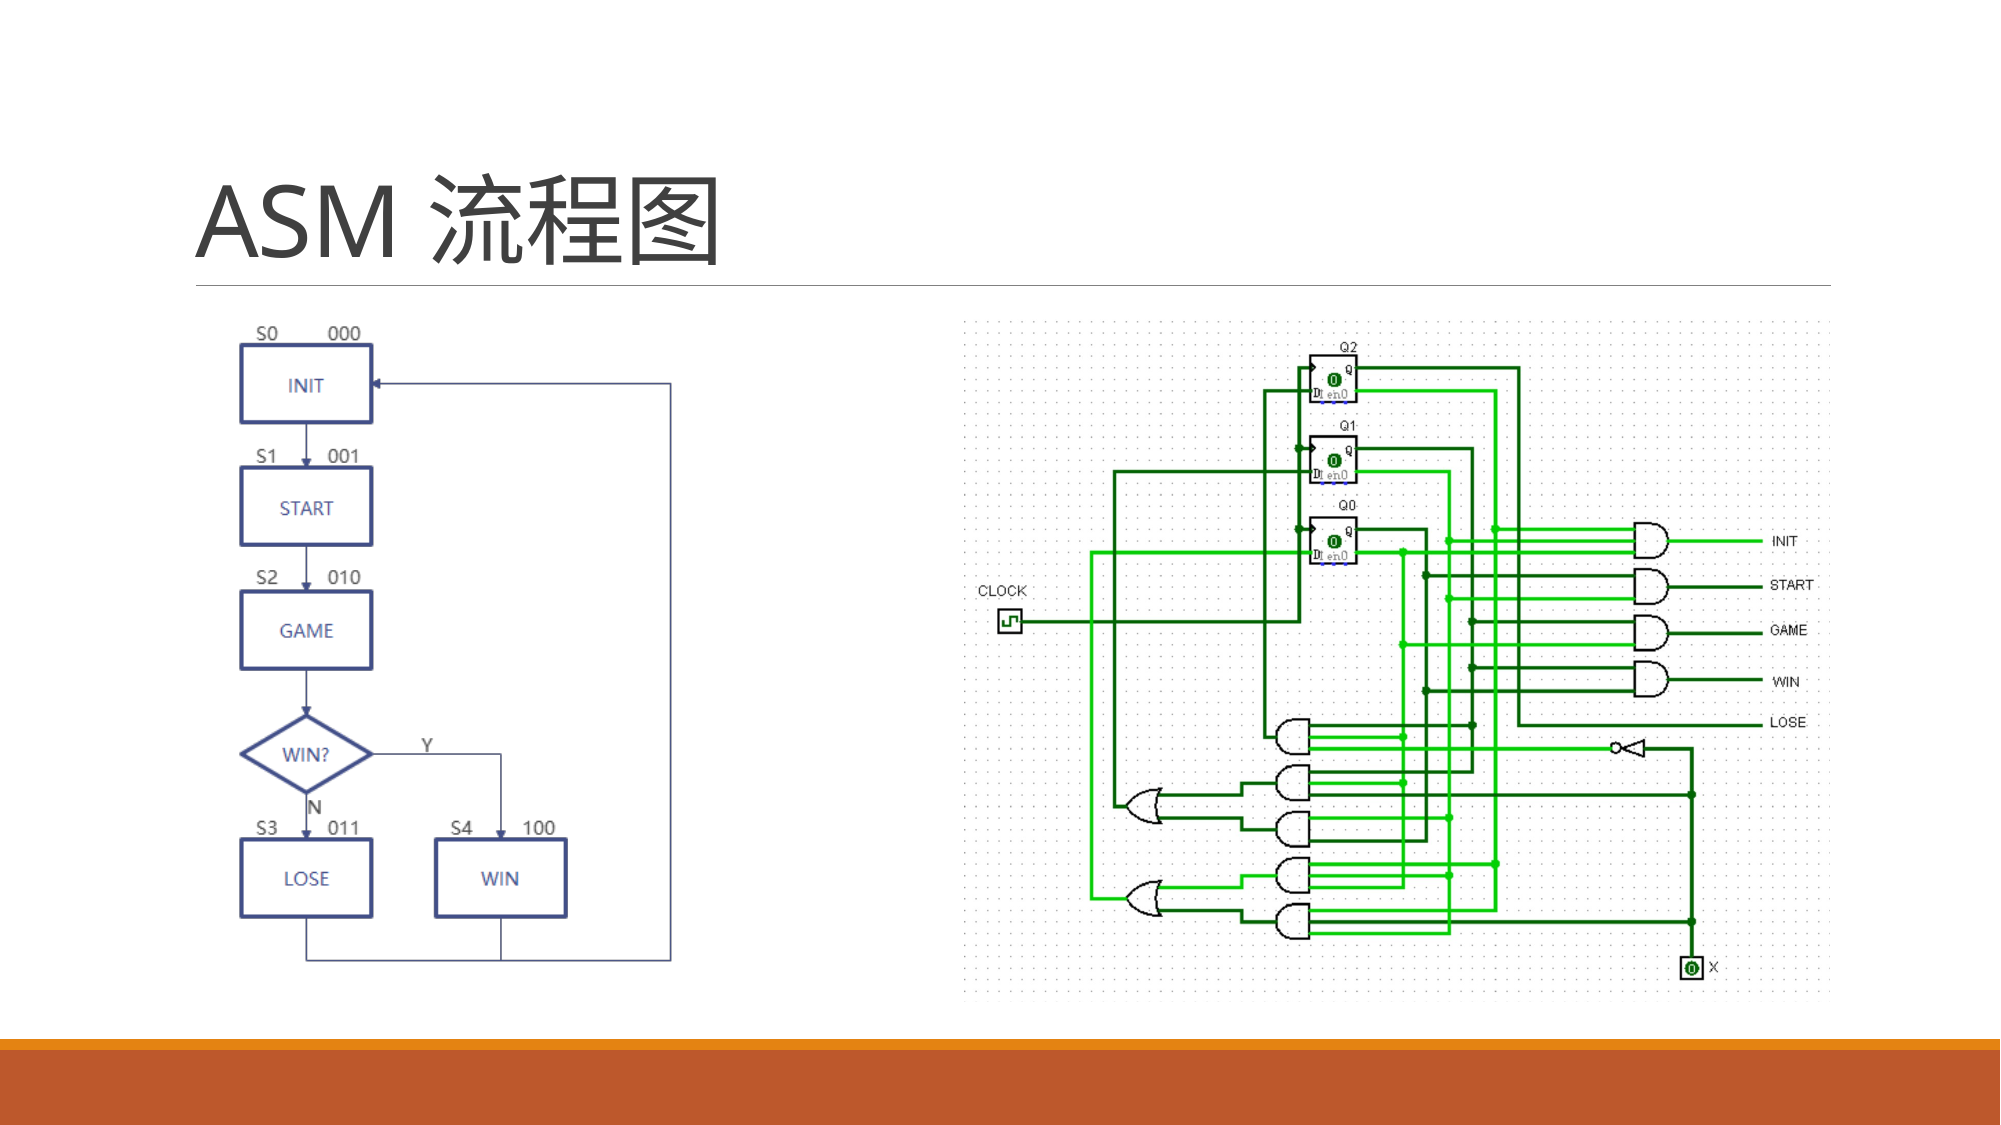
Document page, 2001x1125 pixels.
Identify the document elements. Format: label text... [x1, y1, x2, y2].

picture [964, 319, 1831, 1003]
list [230, 306, 677, 967]
title ASM流程图 [180, 47, 1830, 285]
